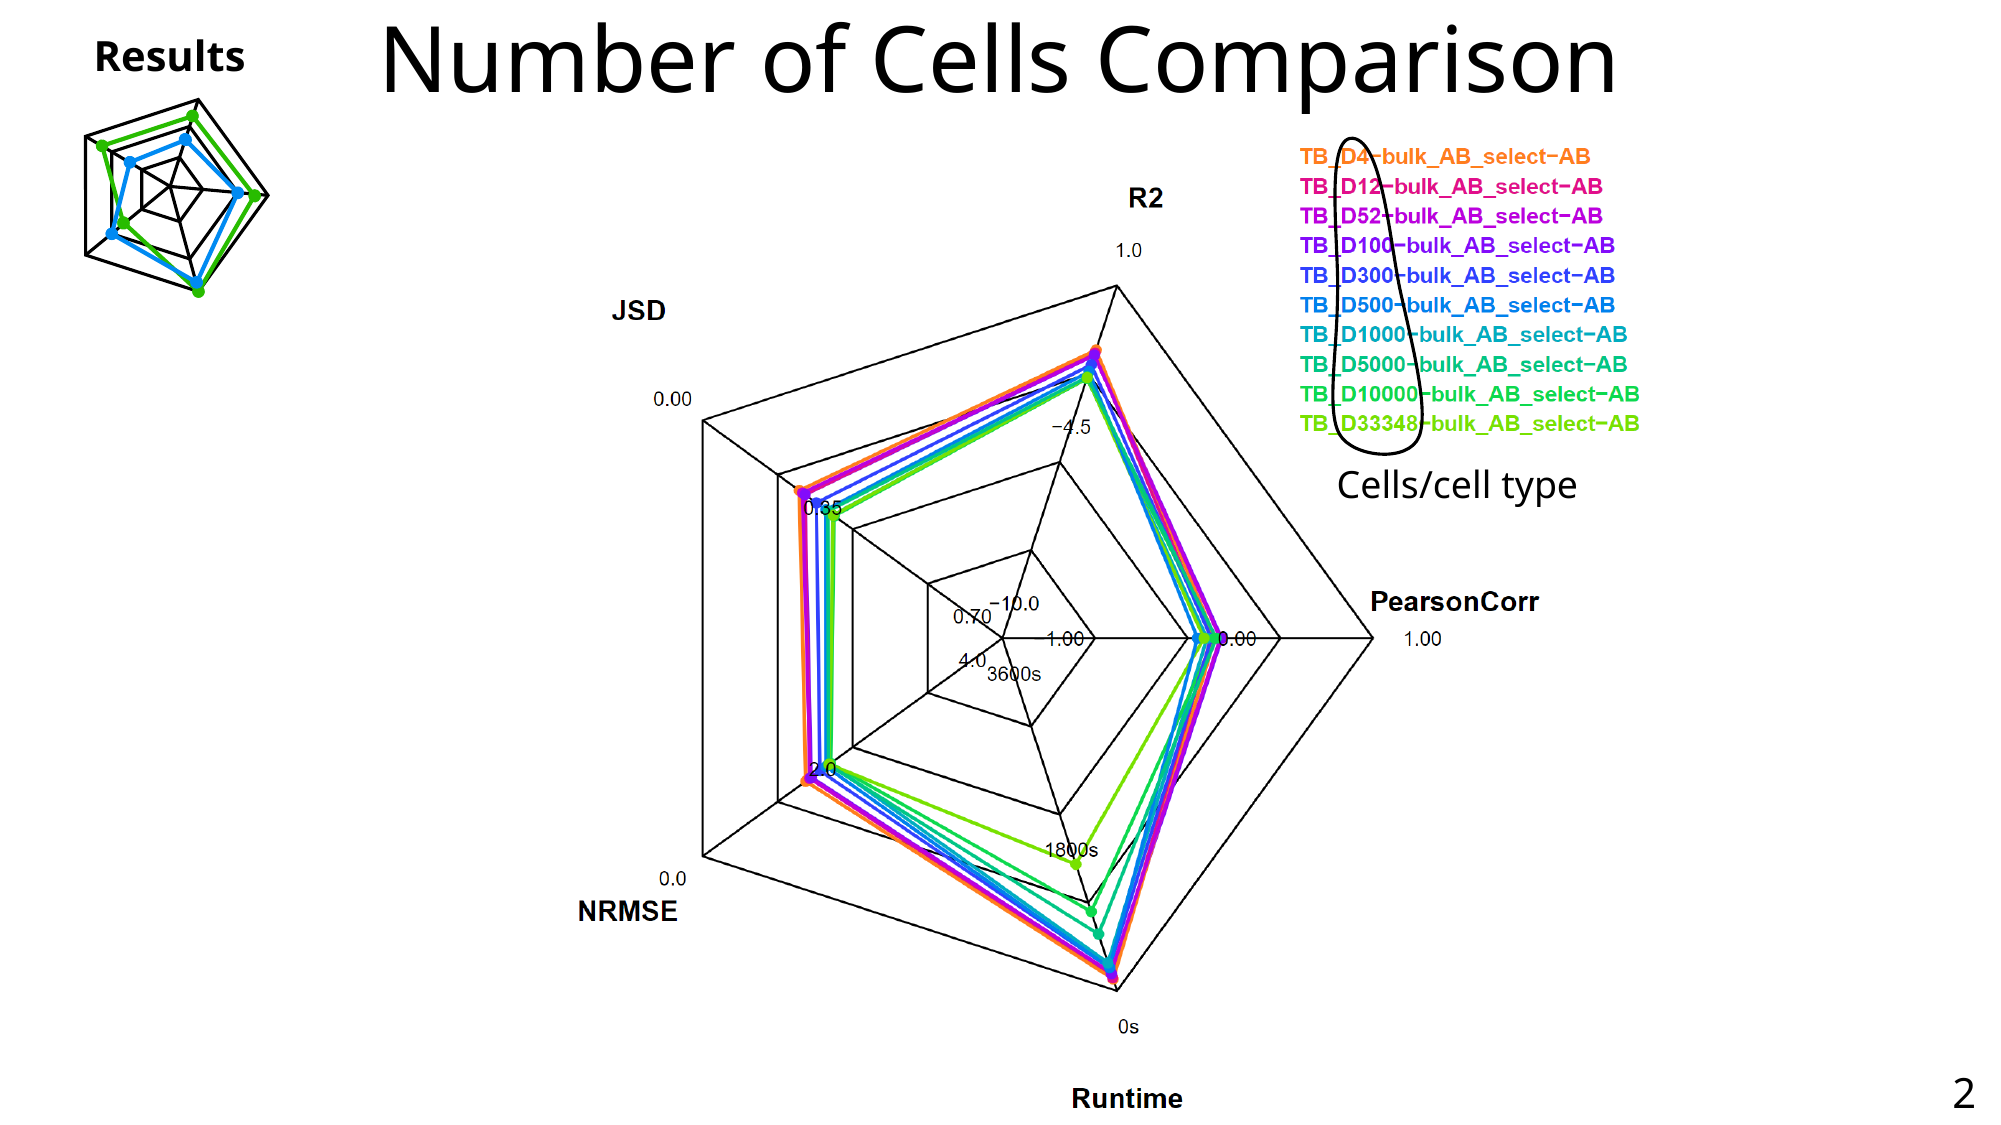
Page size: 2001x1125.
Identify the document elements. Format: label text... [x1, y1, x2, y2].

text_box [101, 147, 124, 224]
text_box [191, 115, 256, 197]
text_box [111, 233, 197, 283]
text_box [196, 194, 239, 283]
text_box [122, 283, 199, 293]
text_box 24 [1928, 1059, 2000, 1125]
text_box Results [70, 22, 269, 88]
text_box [184, 138, 239, 194]
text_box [101, 115, 191, 147]
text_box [129, 139, 187, 163]
text_box Number of Cells Comparison [295, 0, 1705, 119]
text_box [111, 161, 131, 233]
picture [568, 135, 1648, 1125]
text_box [199, 197, 256, 293]
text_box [73, 94, 269, 293]
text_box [131, 221, 196, 233]
